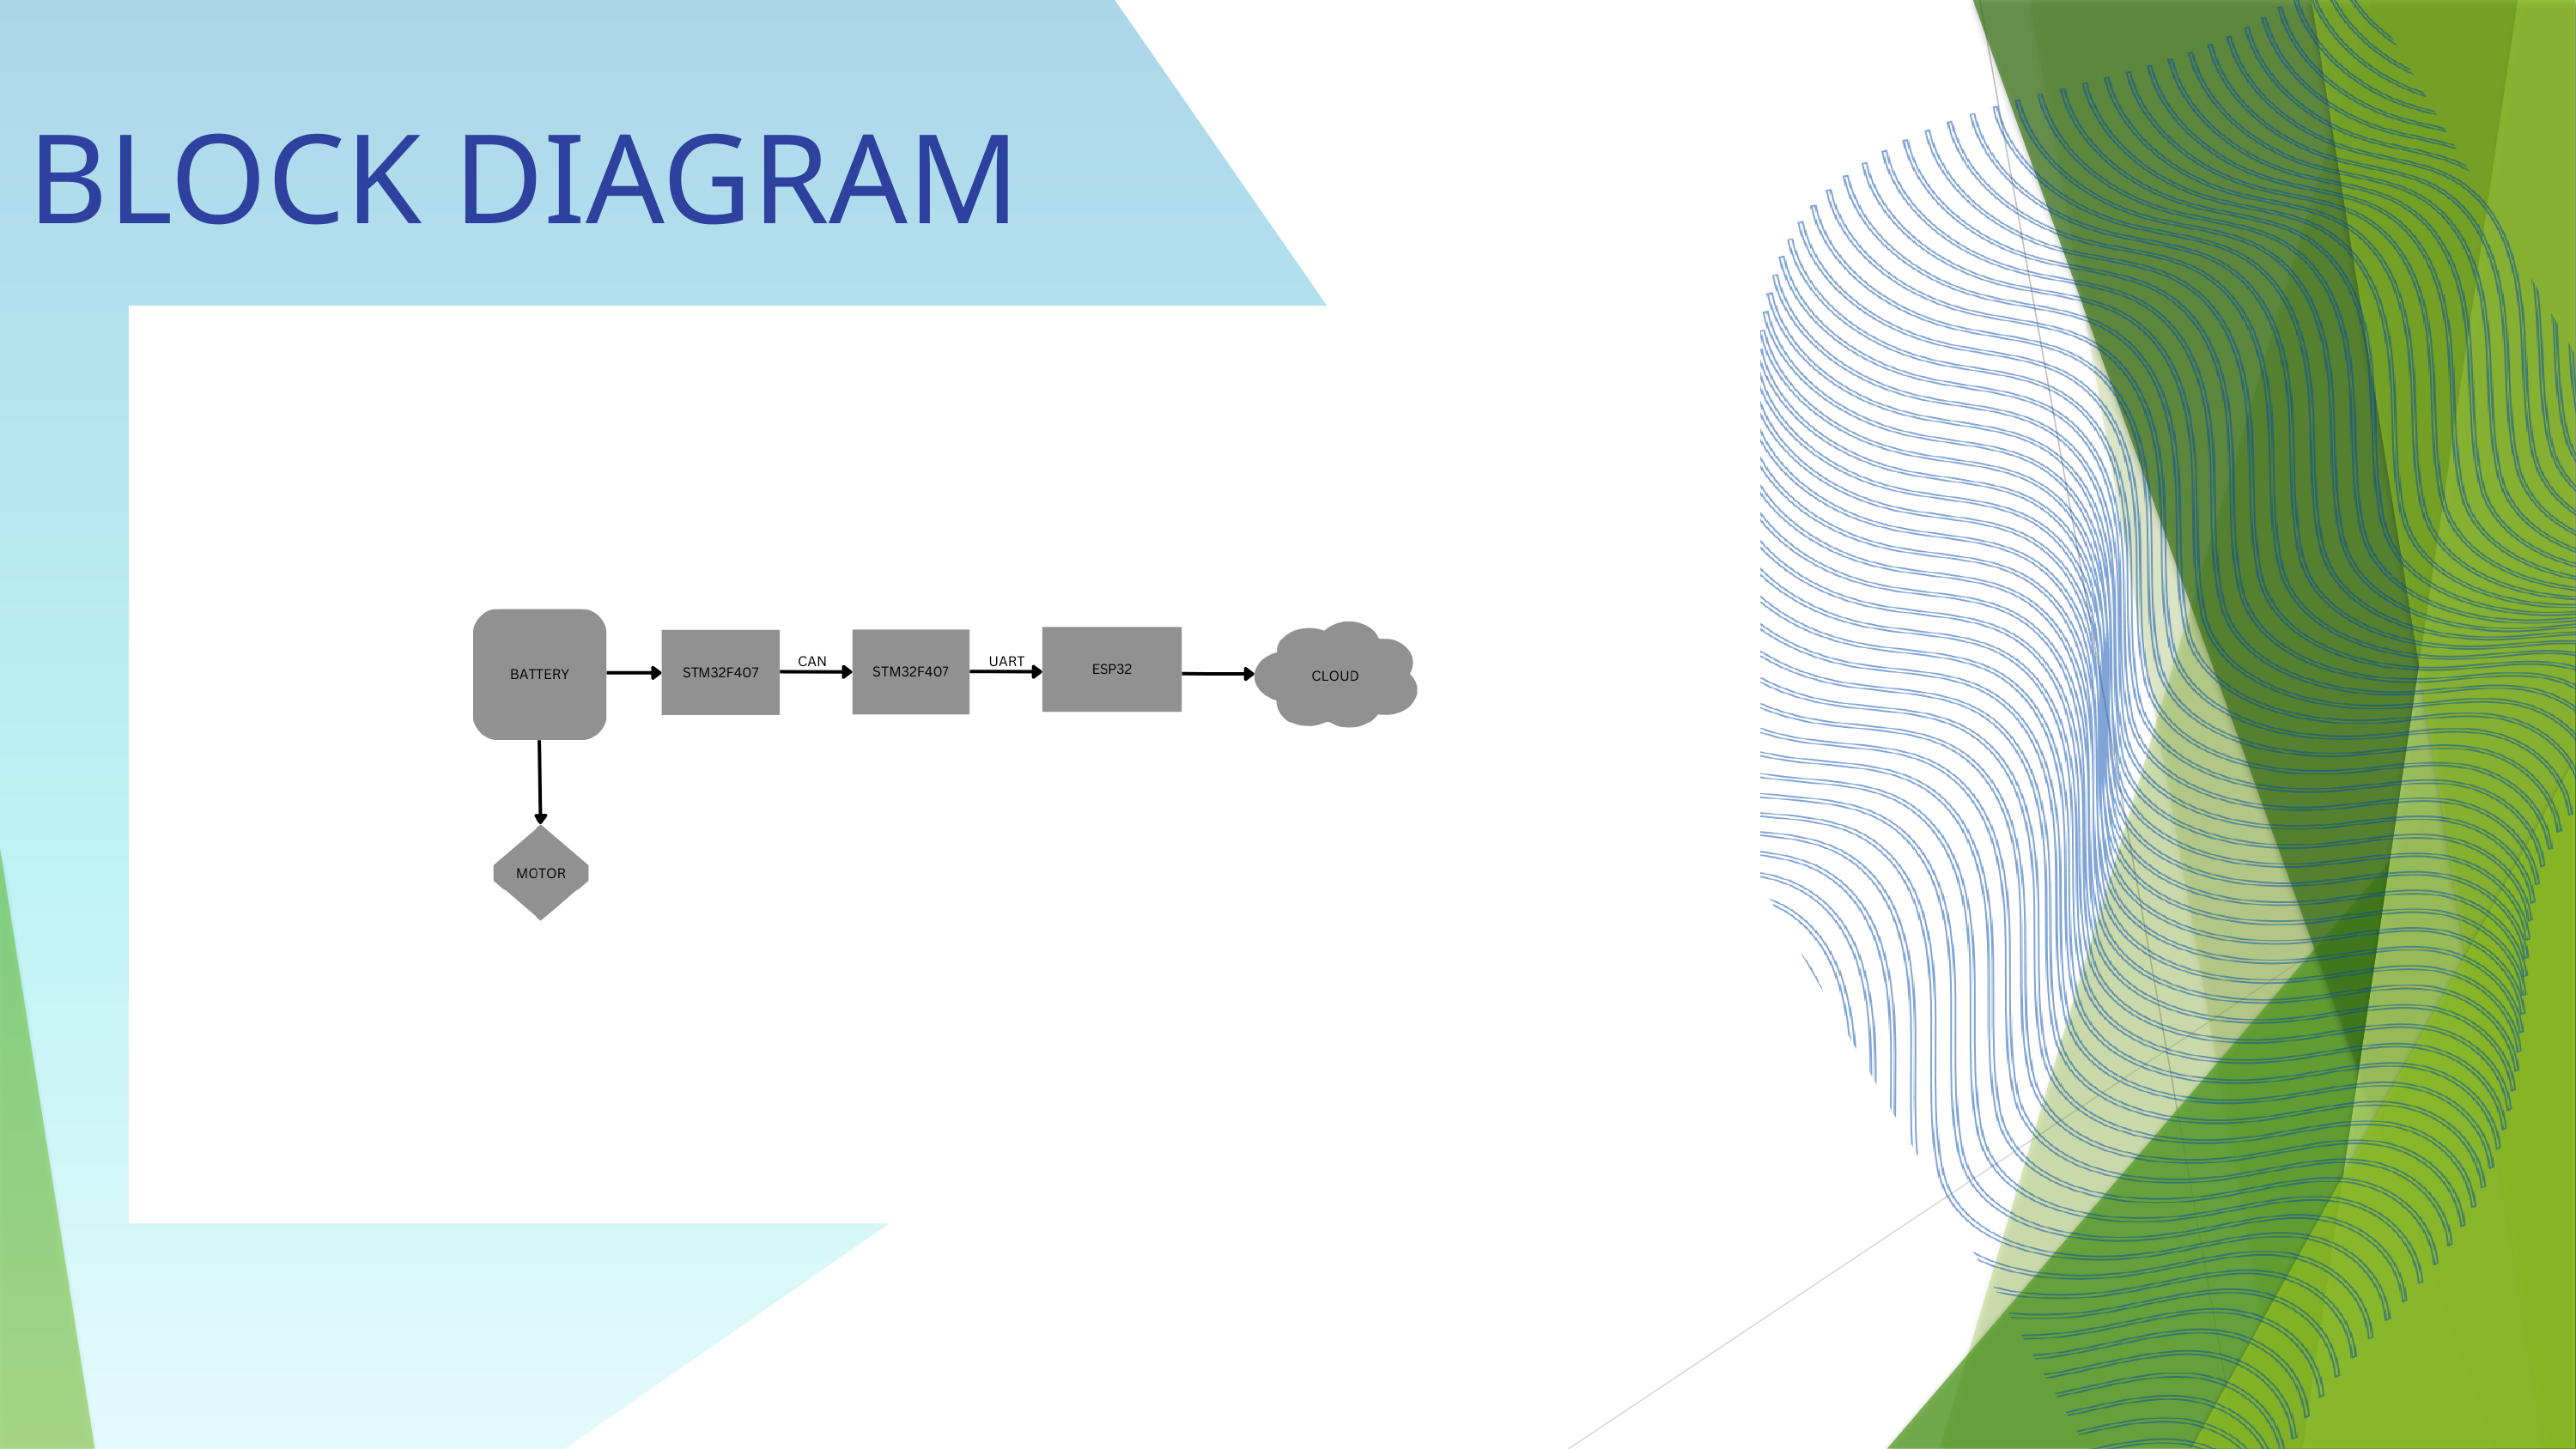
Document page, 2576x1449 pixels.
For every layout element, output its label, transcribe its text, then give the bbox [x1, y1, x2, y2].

picture [128, 305, 1761, 1224]
text_box [0, 0, 1326, 1449]
text_box [1389, 0, 2576, 1449]
text_box BLOCK DIAGRAM [27, 124, 1129, 249]
